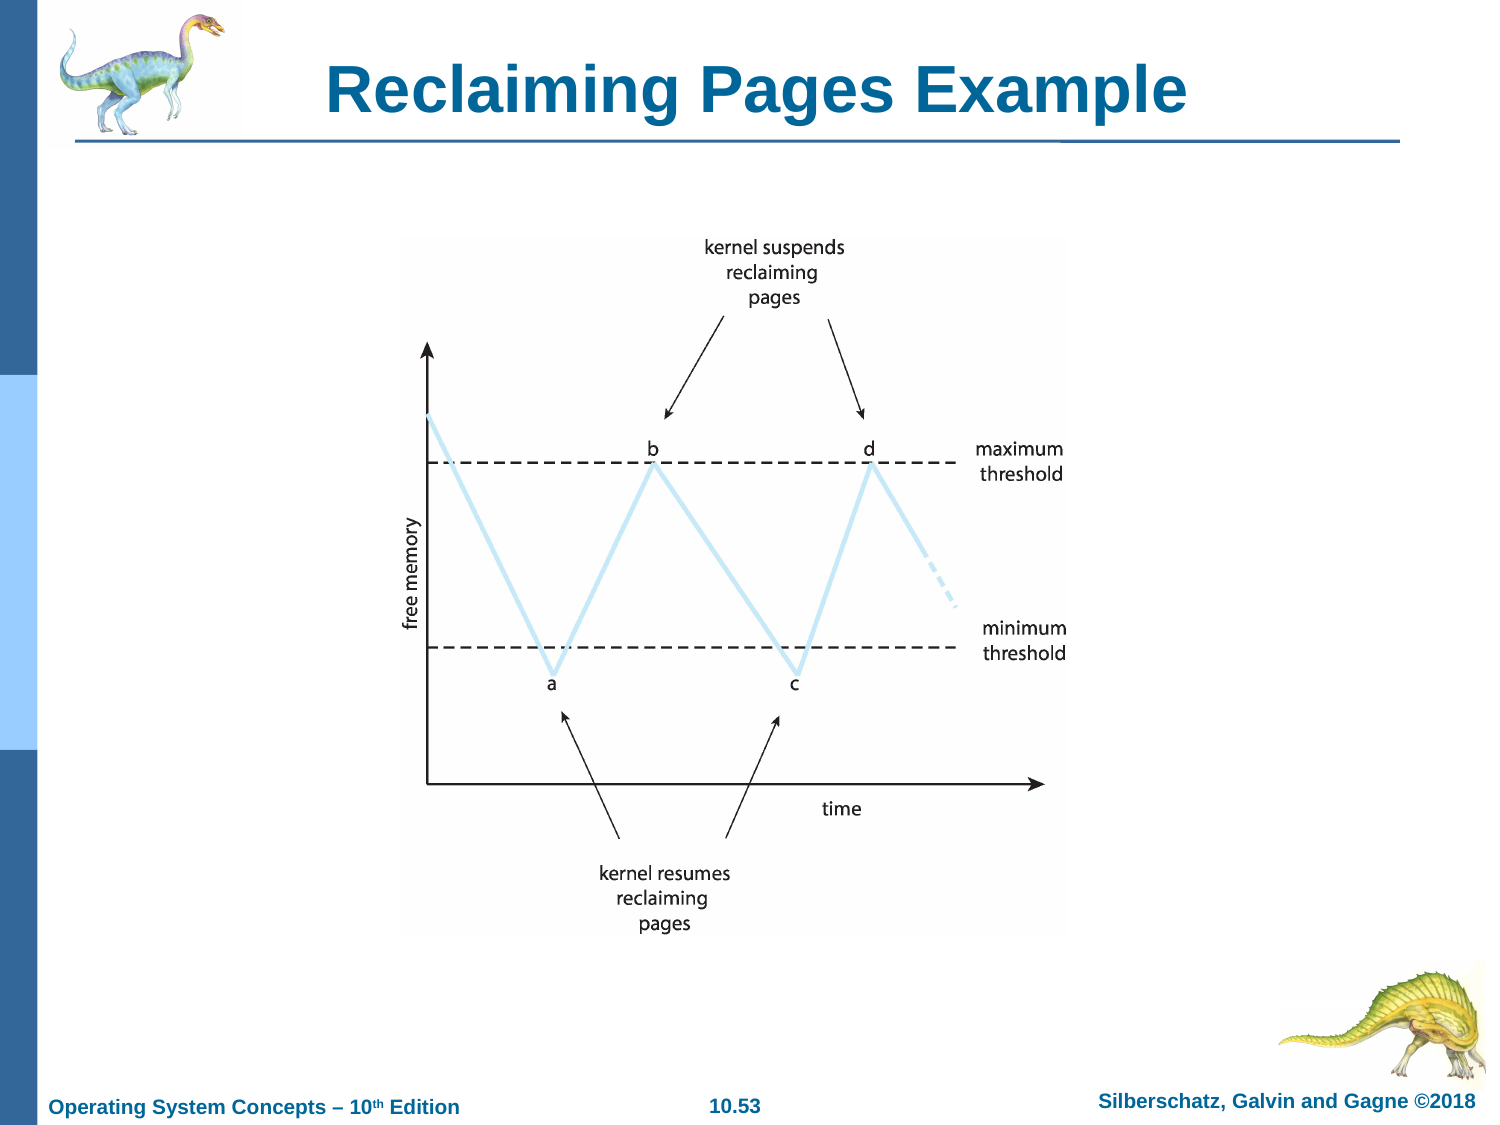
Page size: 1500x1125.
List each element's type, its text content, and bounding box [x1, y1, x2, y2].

title Reclaiming Pages Example [138, 38, 1395, 134]
picture [46, 0, 243, 149]
picture [399, 236, 1068, 936]
picture [1275, 959, 1486, 1090]
